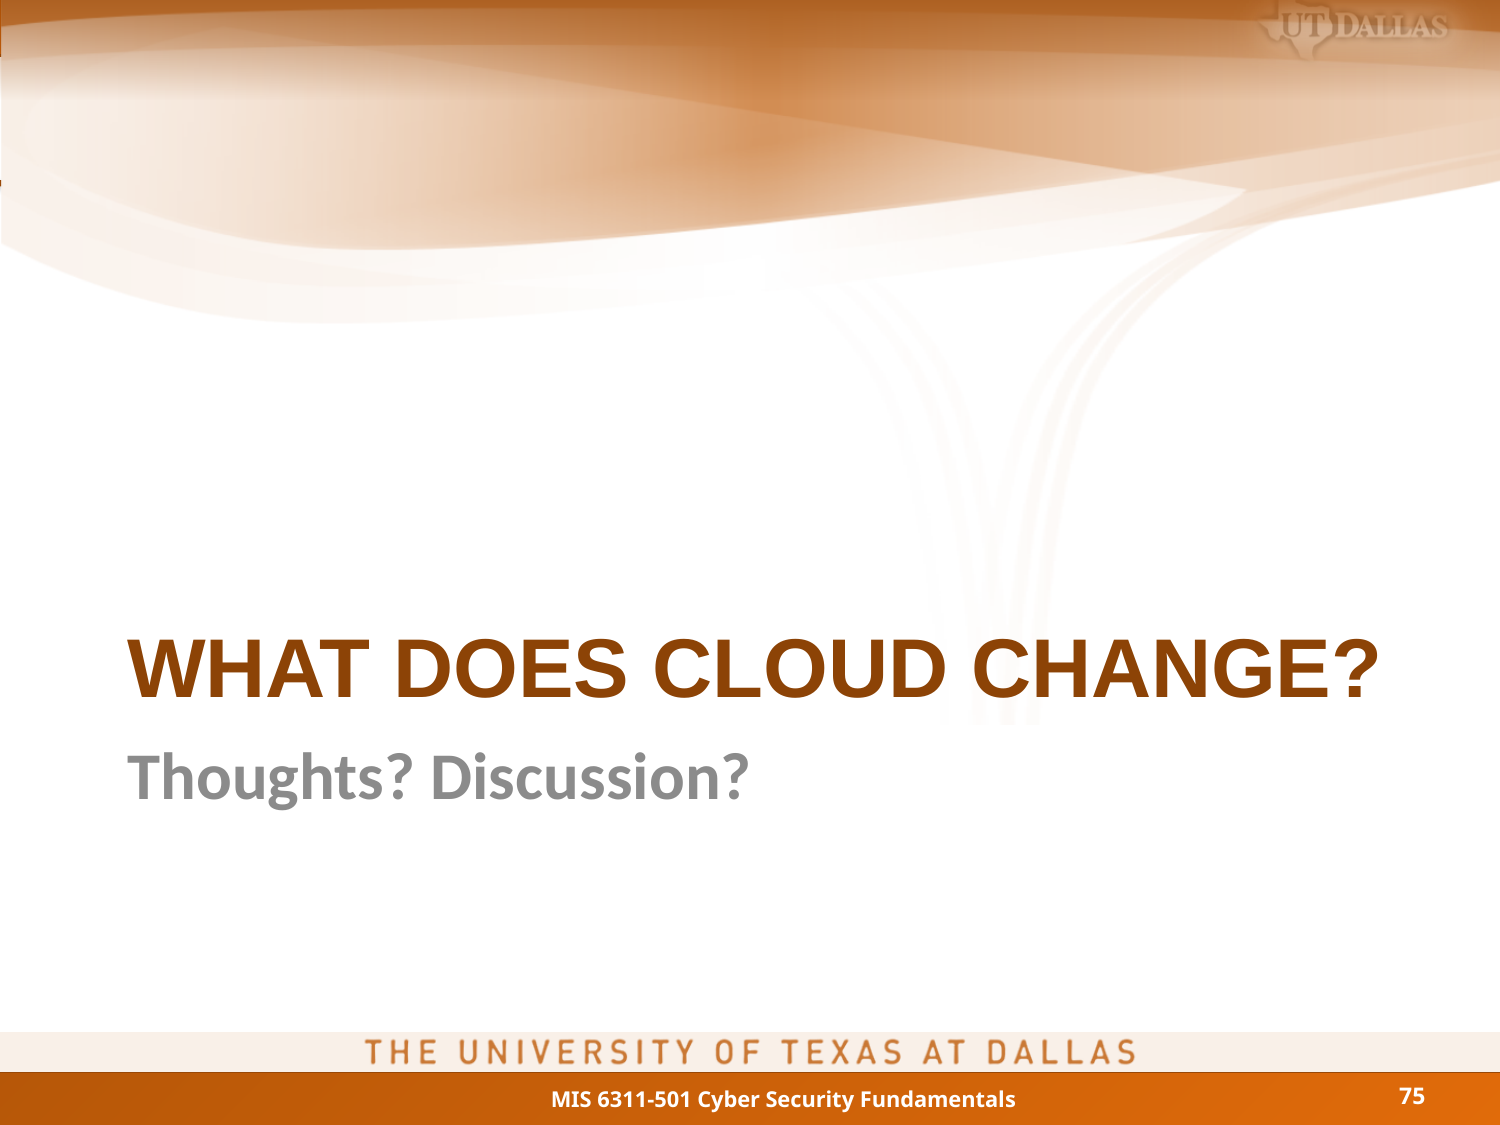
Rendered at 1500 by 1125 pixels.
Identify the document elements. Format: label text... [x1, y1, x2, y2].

title What does cloud change? [112, 499, 1500, 724]
picture [1218, 0, 1500, 86]
list Thoughts? Discussion? [112, 724, 1500, 972]
slide_number 75 [1350, 1076, 1475, 1120]
